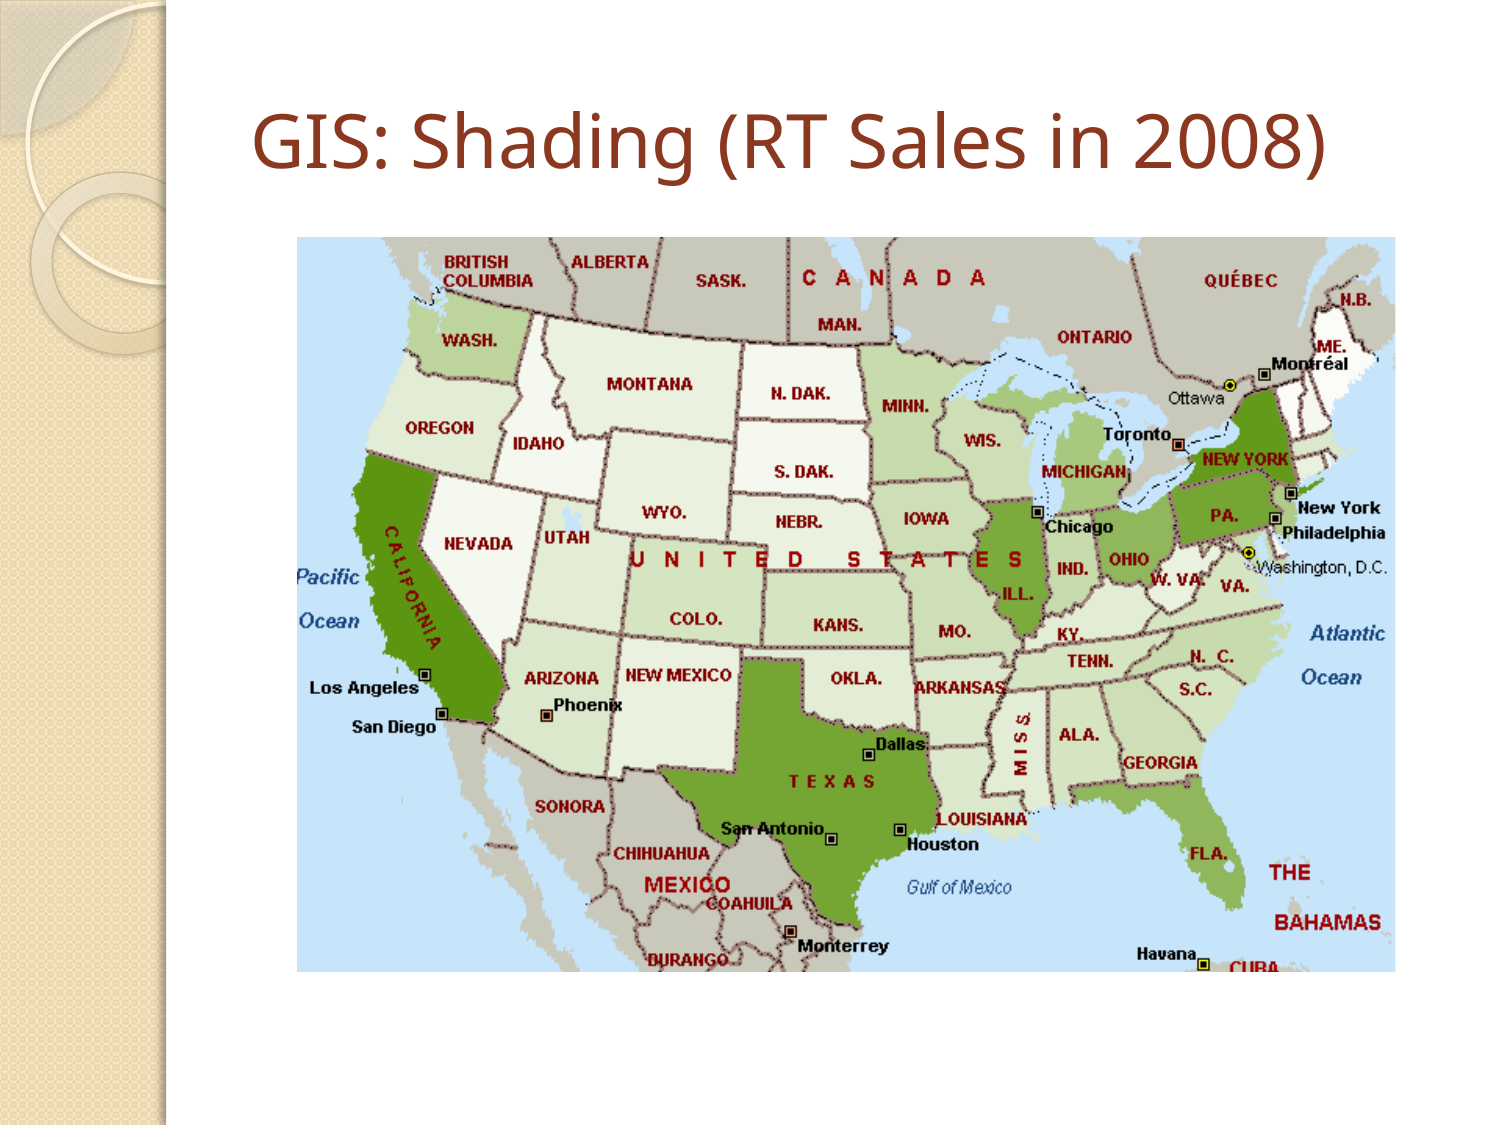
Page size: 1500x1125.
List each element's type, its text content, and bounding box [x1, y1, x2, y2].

picture [296, 237, 1396, 972]
title GIS: Shading (RT Sales in 2008) [235, 45, 1466, 233]
